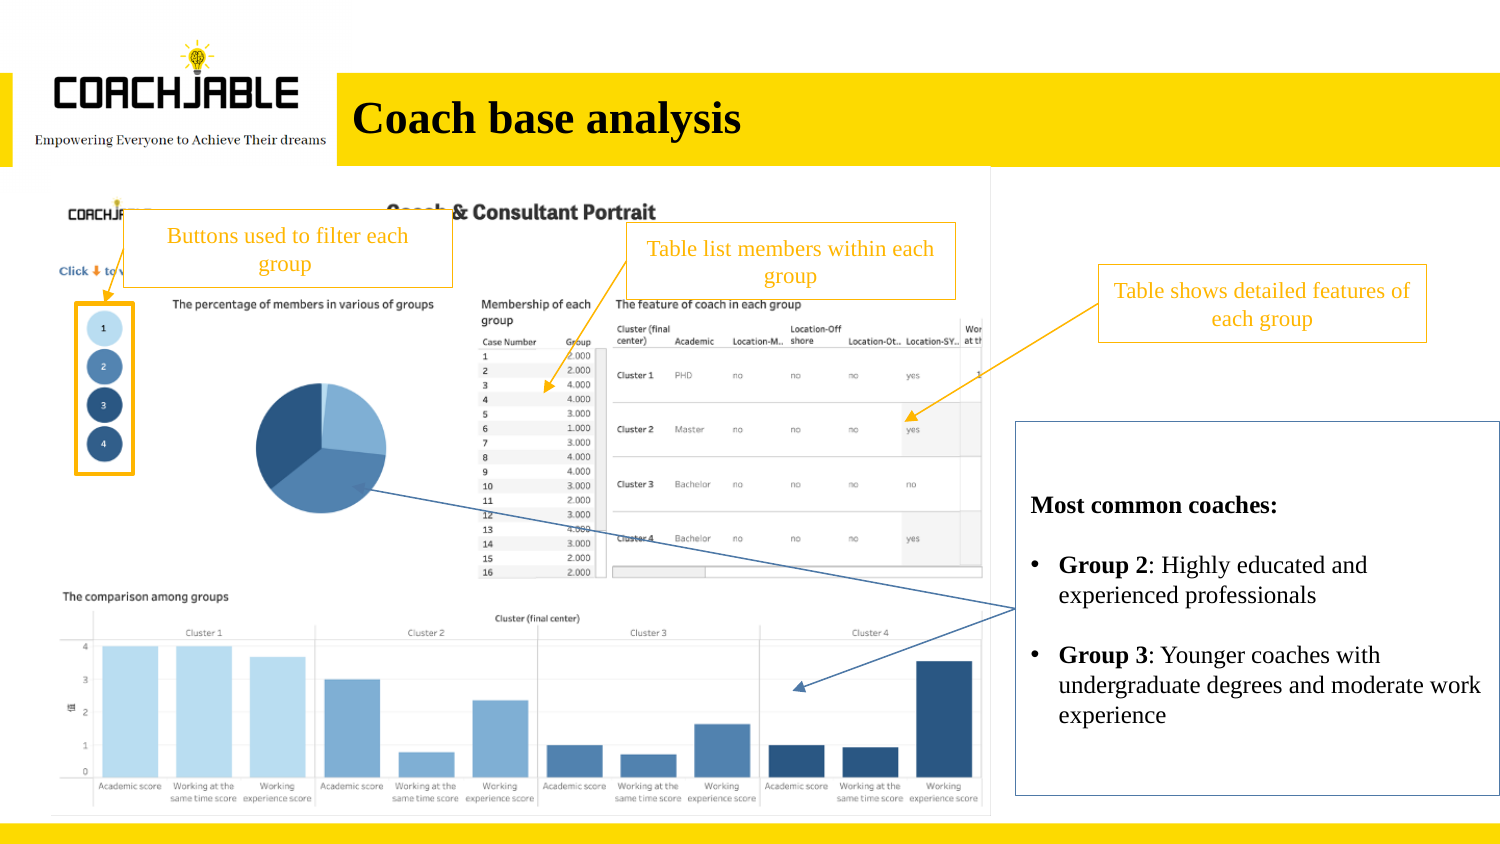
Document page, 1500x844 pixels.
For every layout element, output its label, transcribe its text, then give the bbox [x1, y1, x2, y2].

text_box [351, 421, 1500, 796]
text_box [543, 222, 956, 394]
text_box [904, 264, 1427, 420]
picture [0, 0, 992, 818]
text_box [104, 209, 453, 304]
title Coach base analysis [336, 72, 1449, 167]
